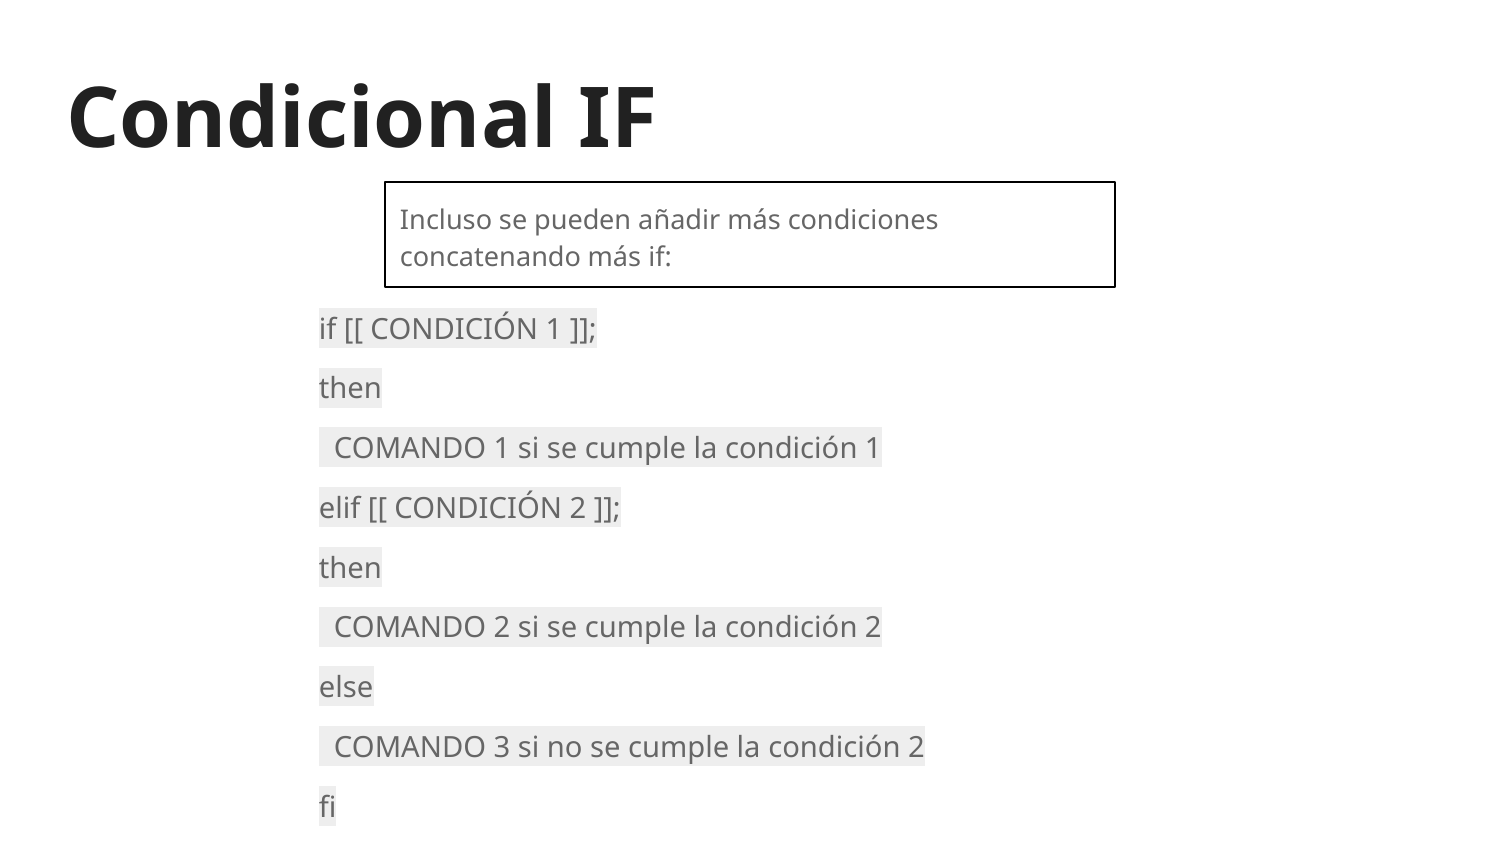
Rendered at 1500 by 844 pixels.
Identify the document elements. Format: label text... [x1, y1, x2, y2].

list if [[ CONDICIÓN 1 ]]; then COMANDO 1 si se cumple la condición 1 elif [[ CONDICIÓN 2 ]]; then COMANDO 2 si se cumple la condición 2 else COMANDO 3 si no se cumple la condición 2 fi [303, 289, 1197, 844]
text_box Incluso se pueden añadir más condiciones concatenando más if: [384, 182, 1115, 287]
title Condicional IF [51, 48, 1449, 180]
